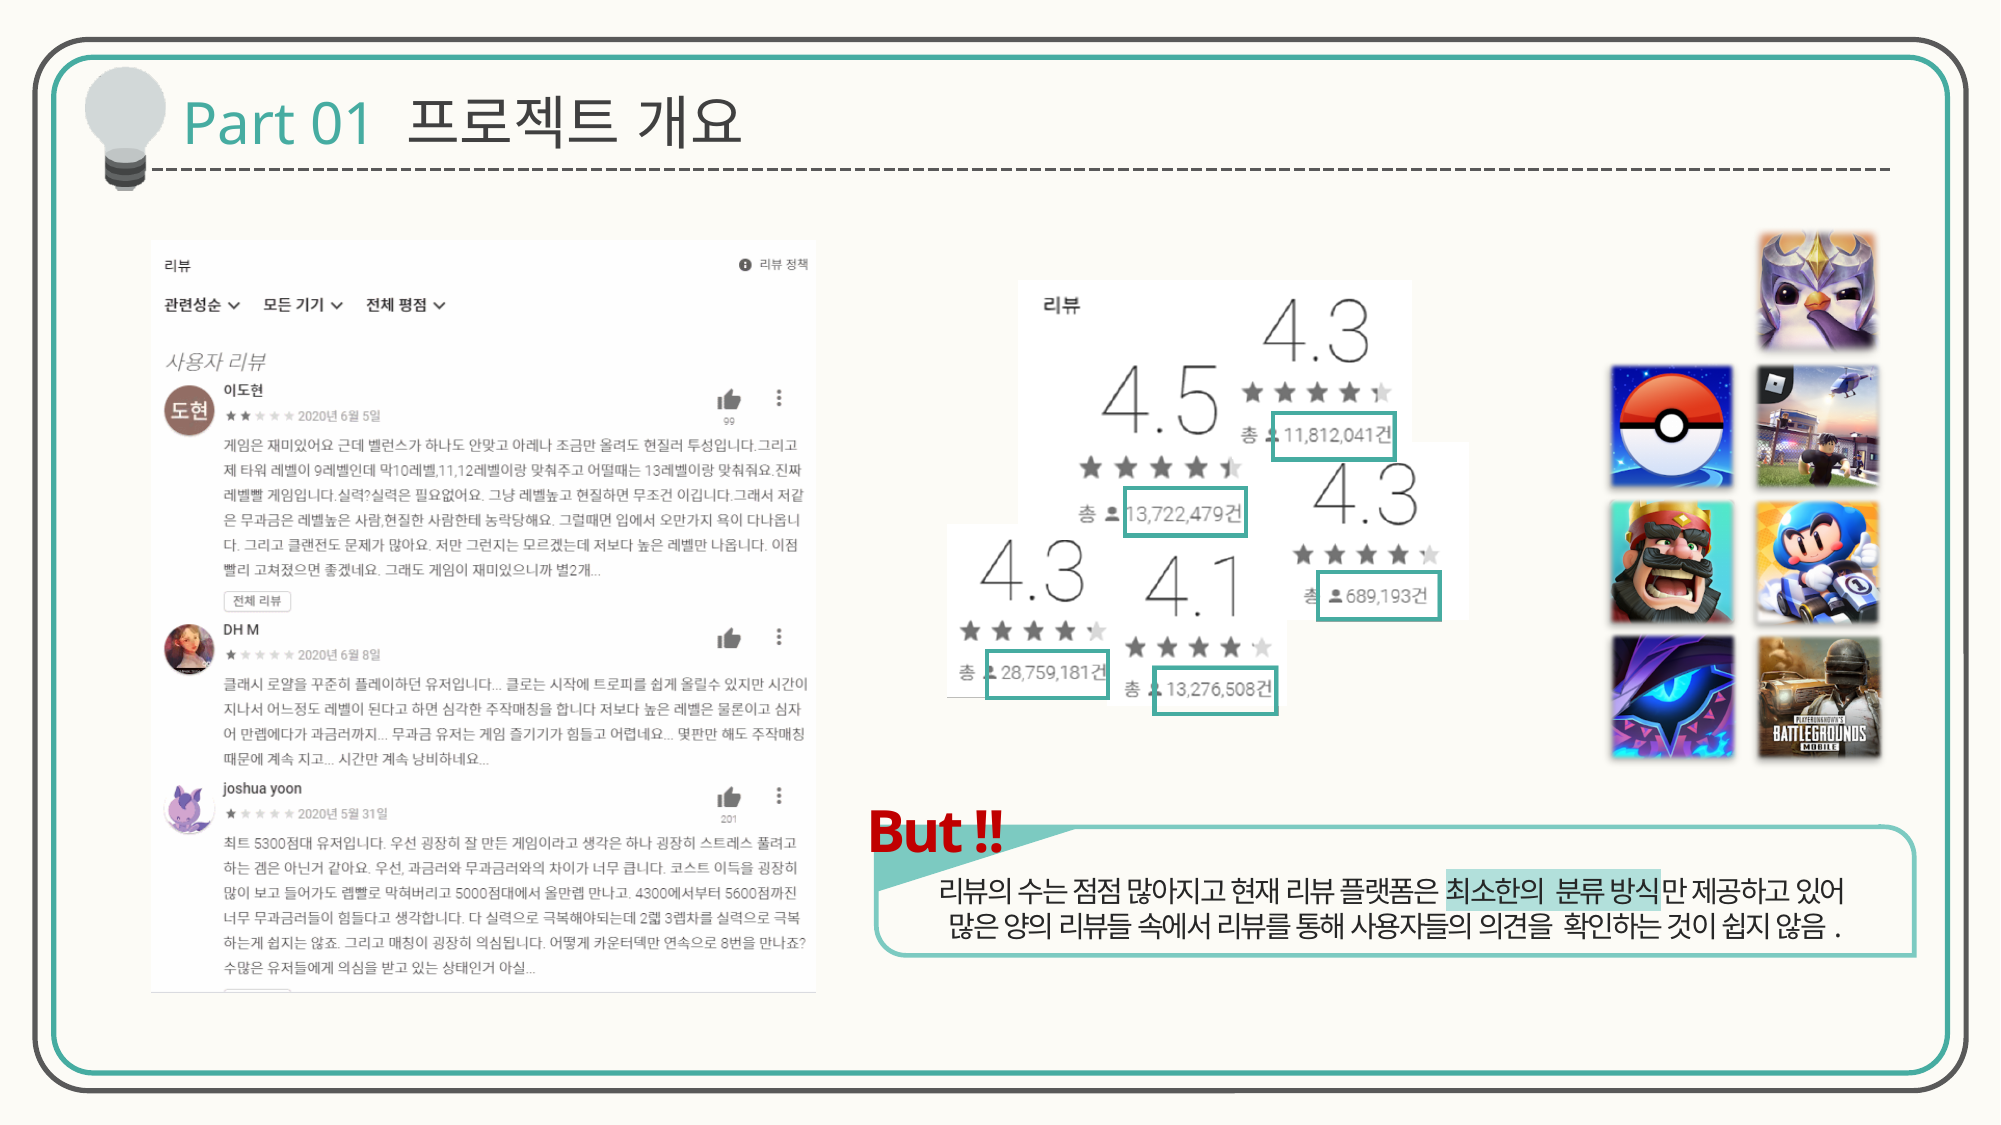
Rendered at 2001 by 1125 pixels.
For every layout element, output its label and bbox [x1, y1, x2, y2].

picture [1608, 498, 1736, 626]
picture [946, 280, 1469, 716]
text_box [33, 38, 1968, 1092]
text_box [52, 56, 1949, 1075]
picture [1608, 632, 1737, 761]
picture [1753, 226, 1882, 355]
picture [1753, 498, 1882, 626]
picture [81, 63, 170, 193]
text_box [848, 795, 1915, 956]
picture [1755, 633, 1884, 761]
picture [151, 240, 816, 993]
picture [1754, 362, 1882, 490]
picture [1608, 362, 1736, 490]
